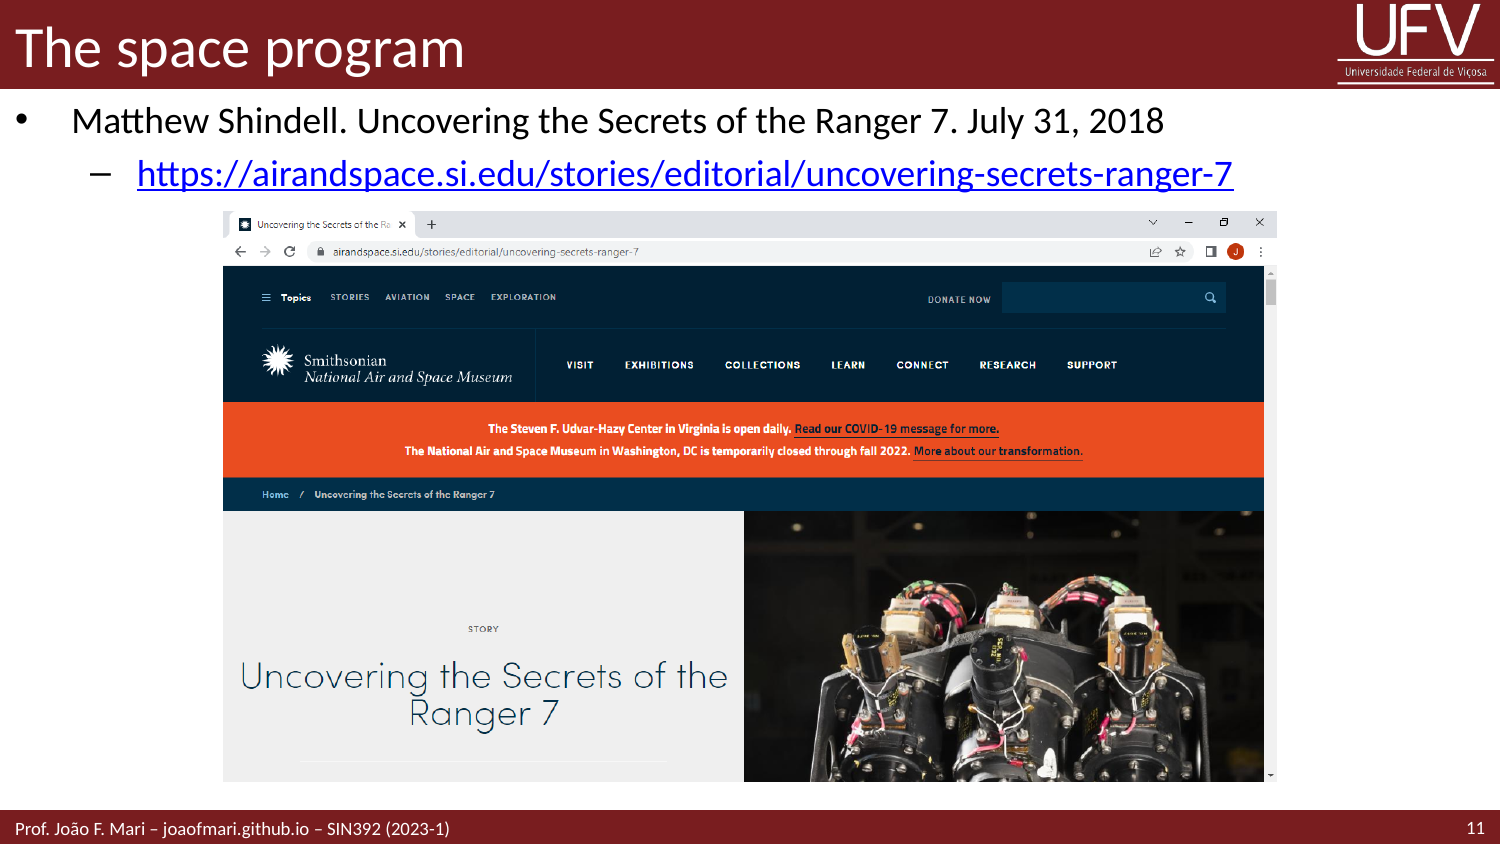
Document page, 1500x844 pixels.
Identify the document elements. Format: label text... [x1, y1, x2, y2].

footer Prof. João F. Mari – joaofmari.github.io – SIN392 (2023-1) [0, 812, 1034, 844]
title The space program [0, 0, 1500, 88]
slide_number 11 [1328, 811, 1500, 844]
picture [222, 211, 1278, 782]
list Matthew Shindell. Uncovering the Secrets of the Ranger 7. July 31, 2018 https://airandspace.si.edu/stories/editorial/uncovering-secrets-ranger-7 [0, 88, 1500, 812]
